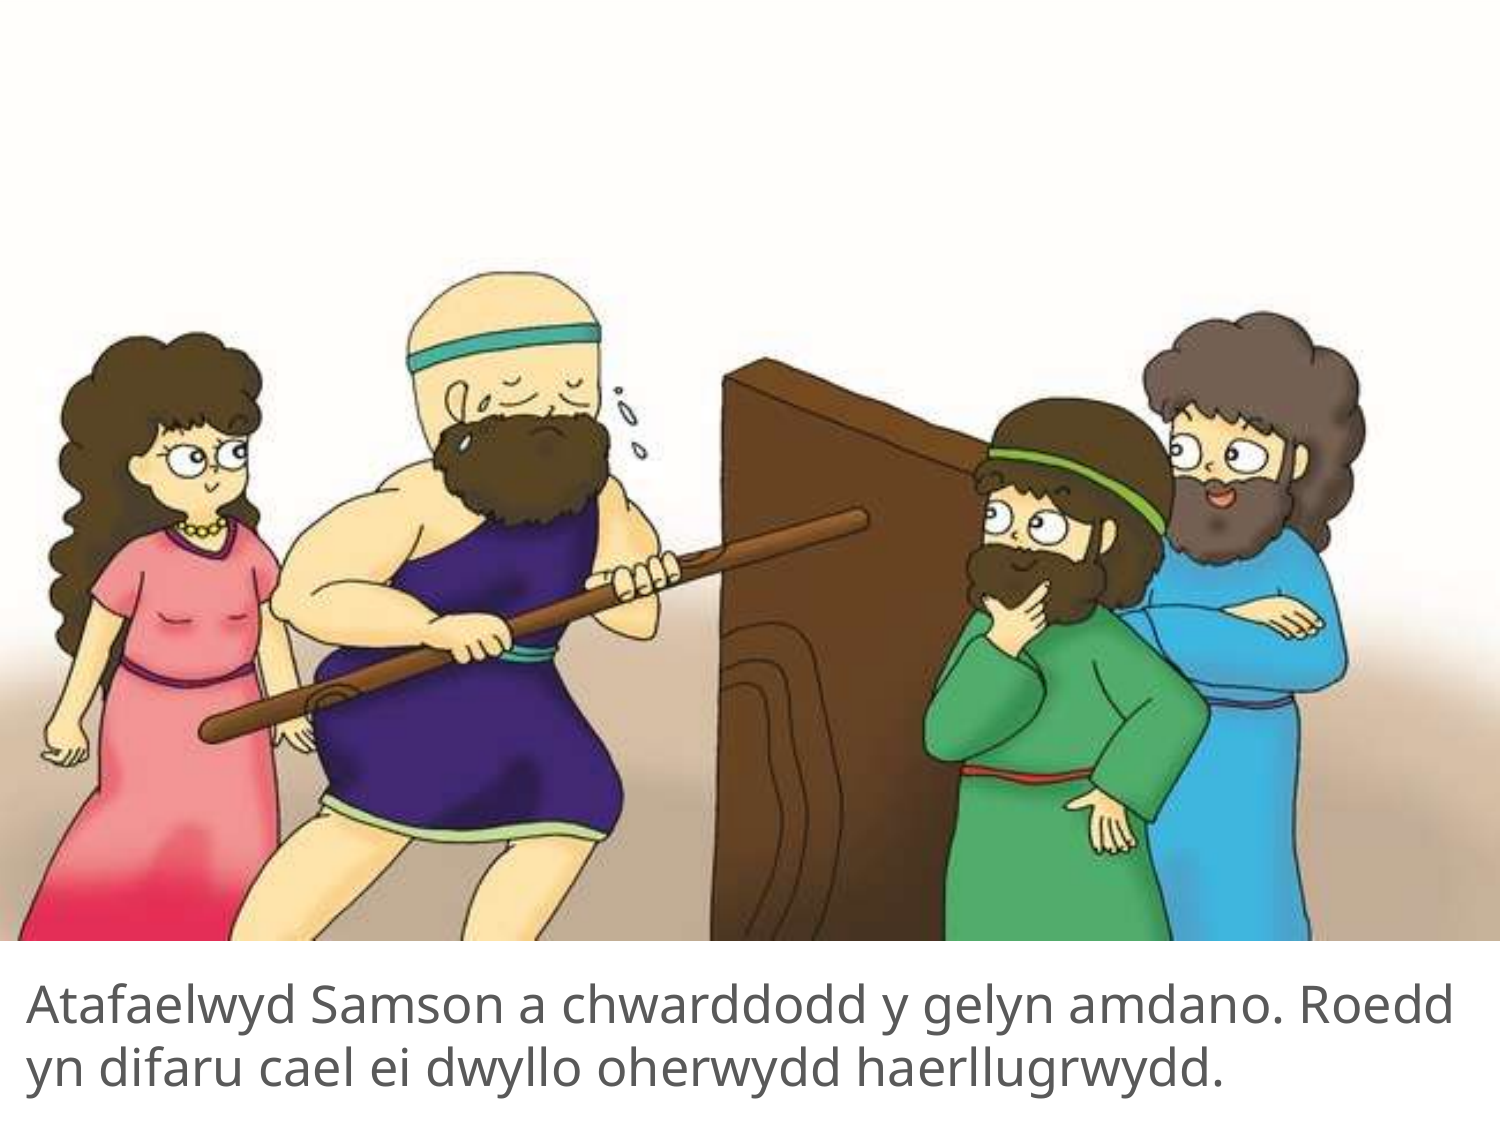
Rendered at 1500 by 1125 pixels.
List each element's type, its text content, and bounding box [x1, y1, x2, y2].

text_box Atafaelwyd Samson a chwarddodd y gelyn amdano. Roedd yn difaru cael ei dwyllo oherwydd haerllugrwydd. [11, 964, 1498, 1104]
picture [0, 0, 1500, 941]
